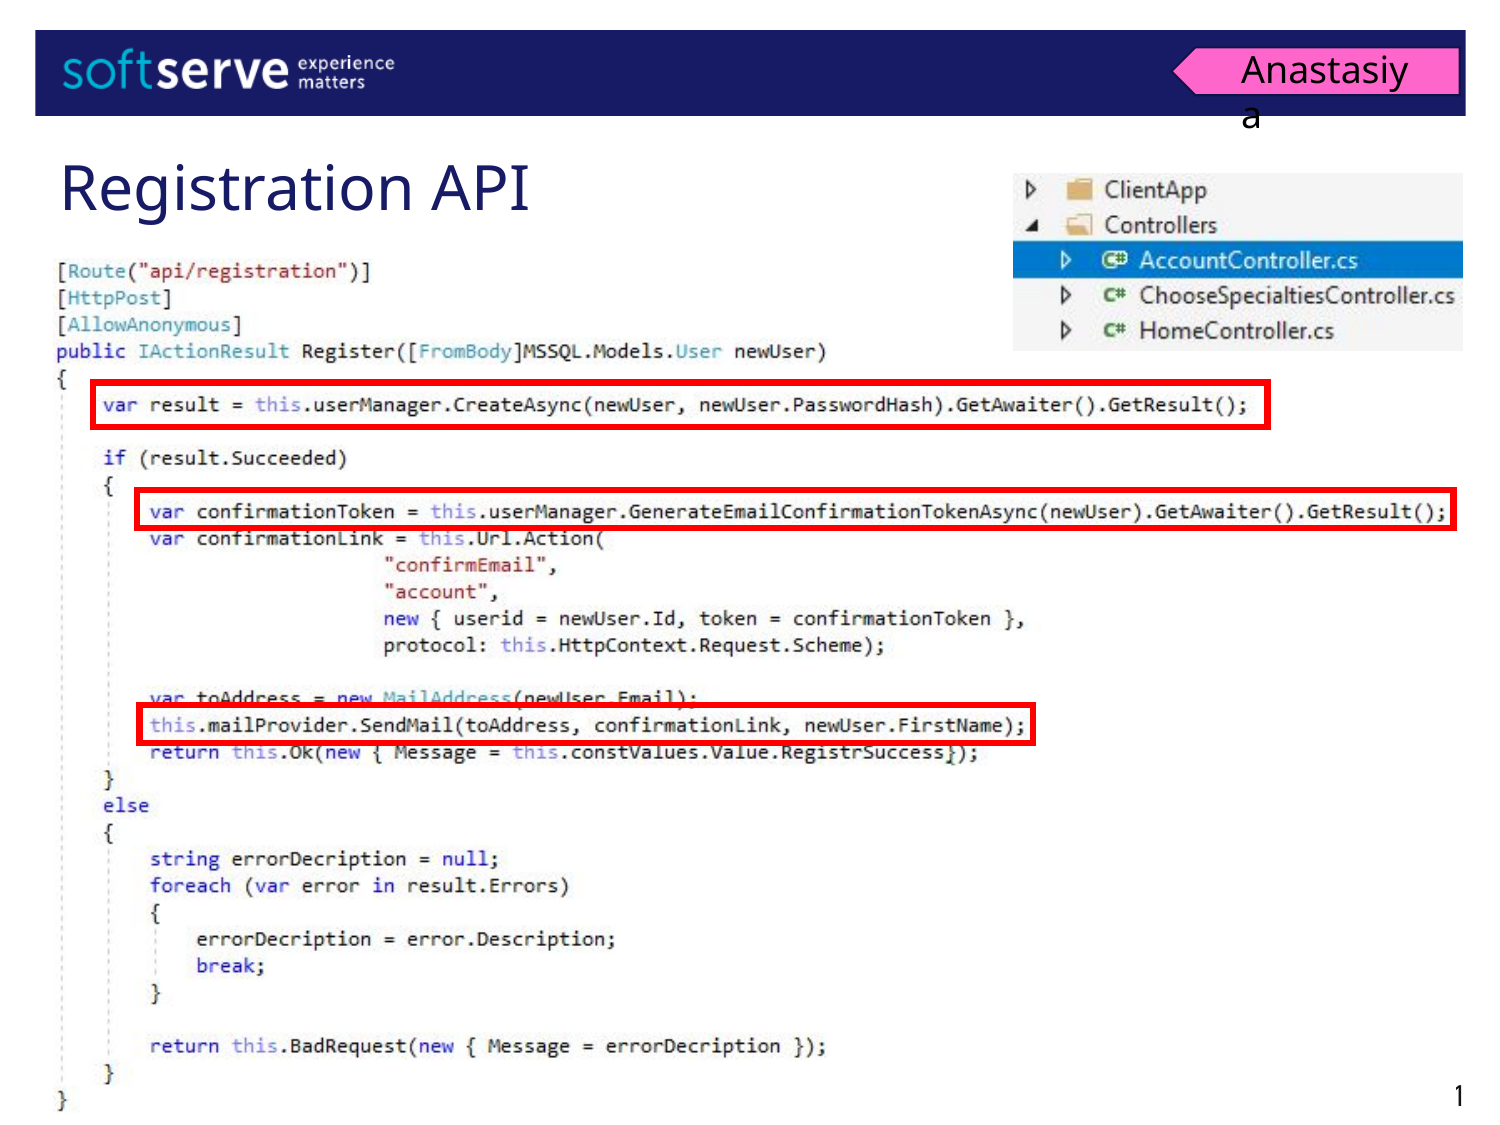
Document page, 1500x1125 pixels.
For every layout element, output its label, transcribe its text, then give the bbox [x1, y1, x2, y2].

subtitle Registration API [44, 148, 1255, 224]
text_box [1171, 38, 1460, 100]
slide_number 91 [1456, 1070, 1500, 1125]
picture [53, 173, 1463, 1125]
